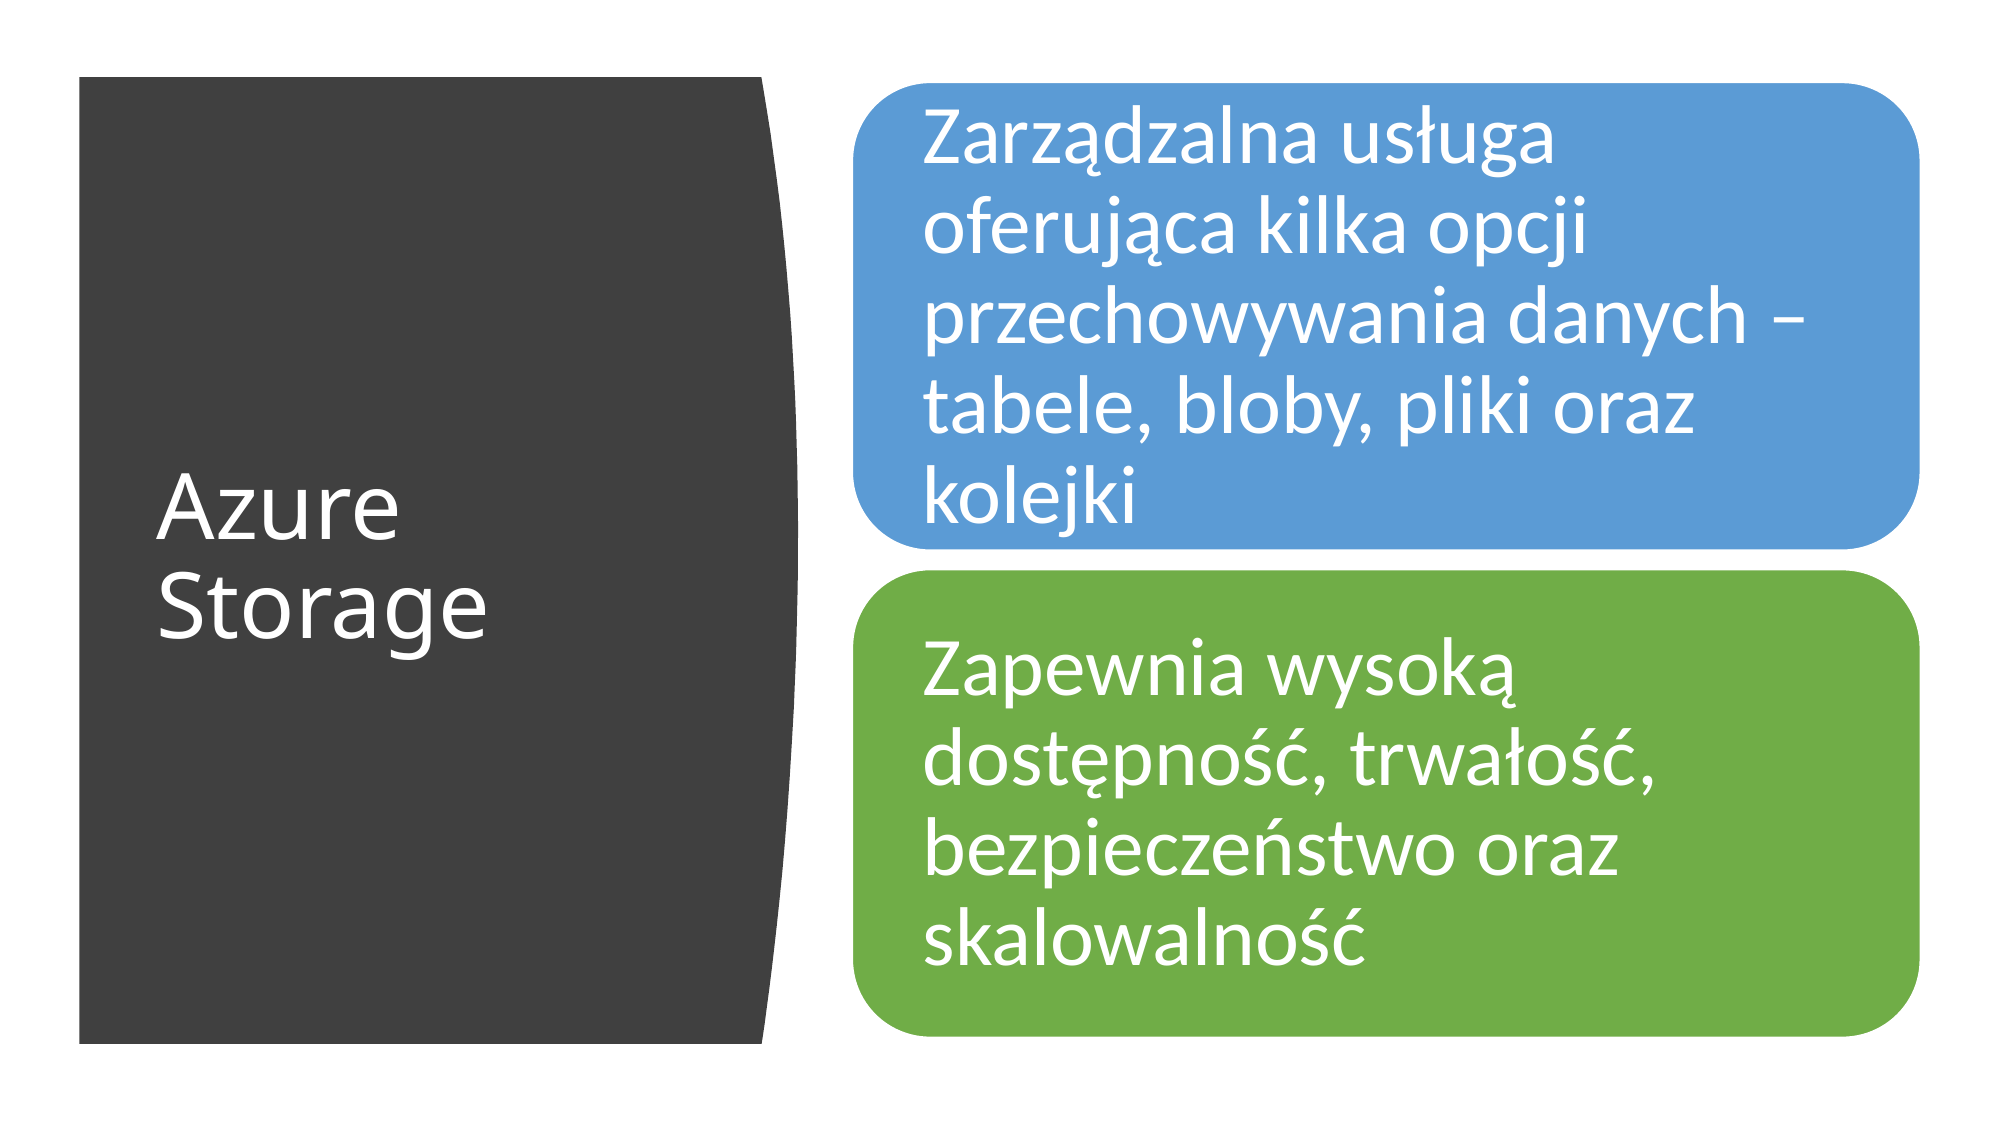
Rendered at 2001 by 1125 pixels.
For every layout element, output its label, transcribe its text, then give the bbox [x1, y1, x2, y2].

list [852, 77, 1921, 1043]
title Azure Storage [141, 166, 702, 953]
text_box [78, 76, 800, 1045]
